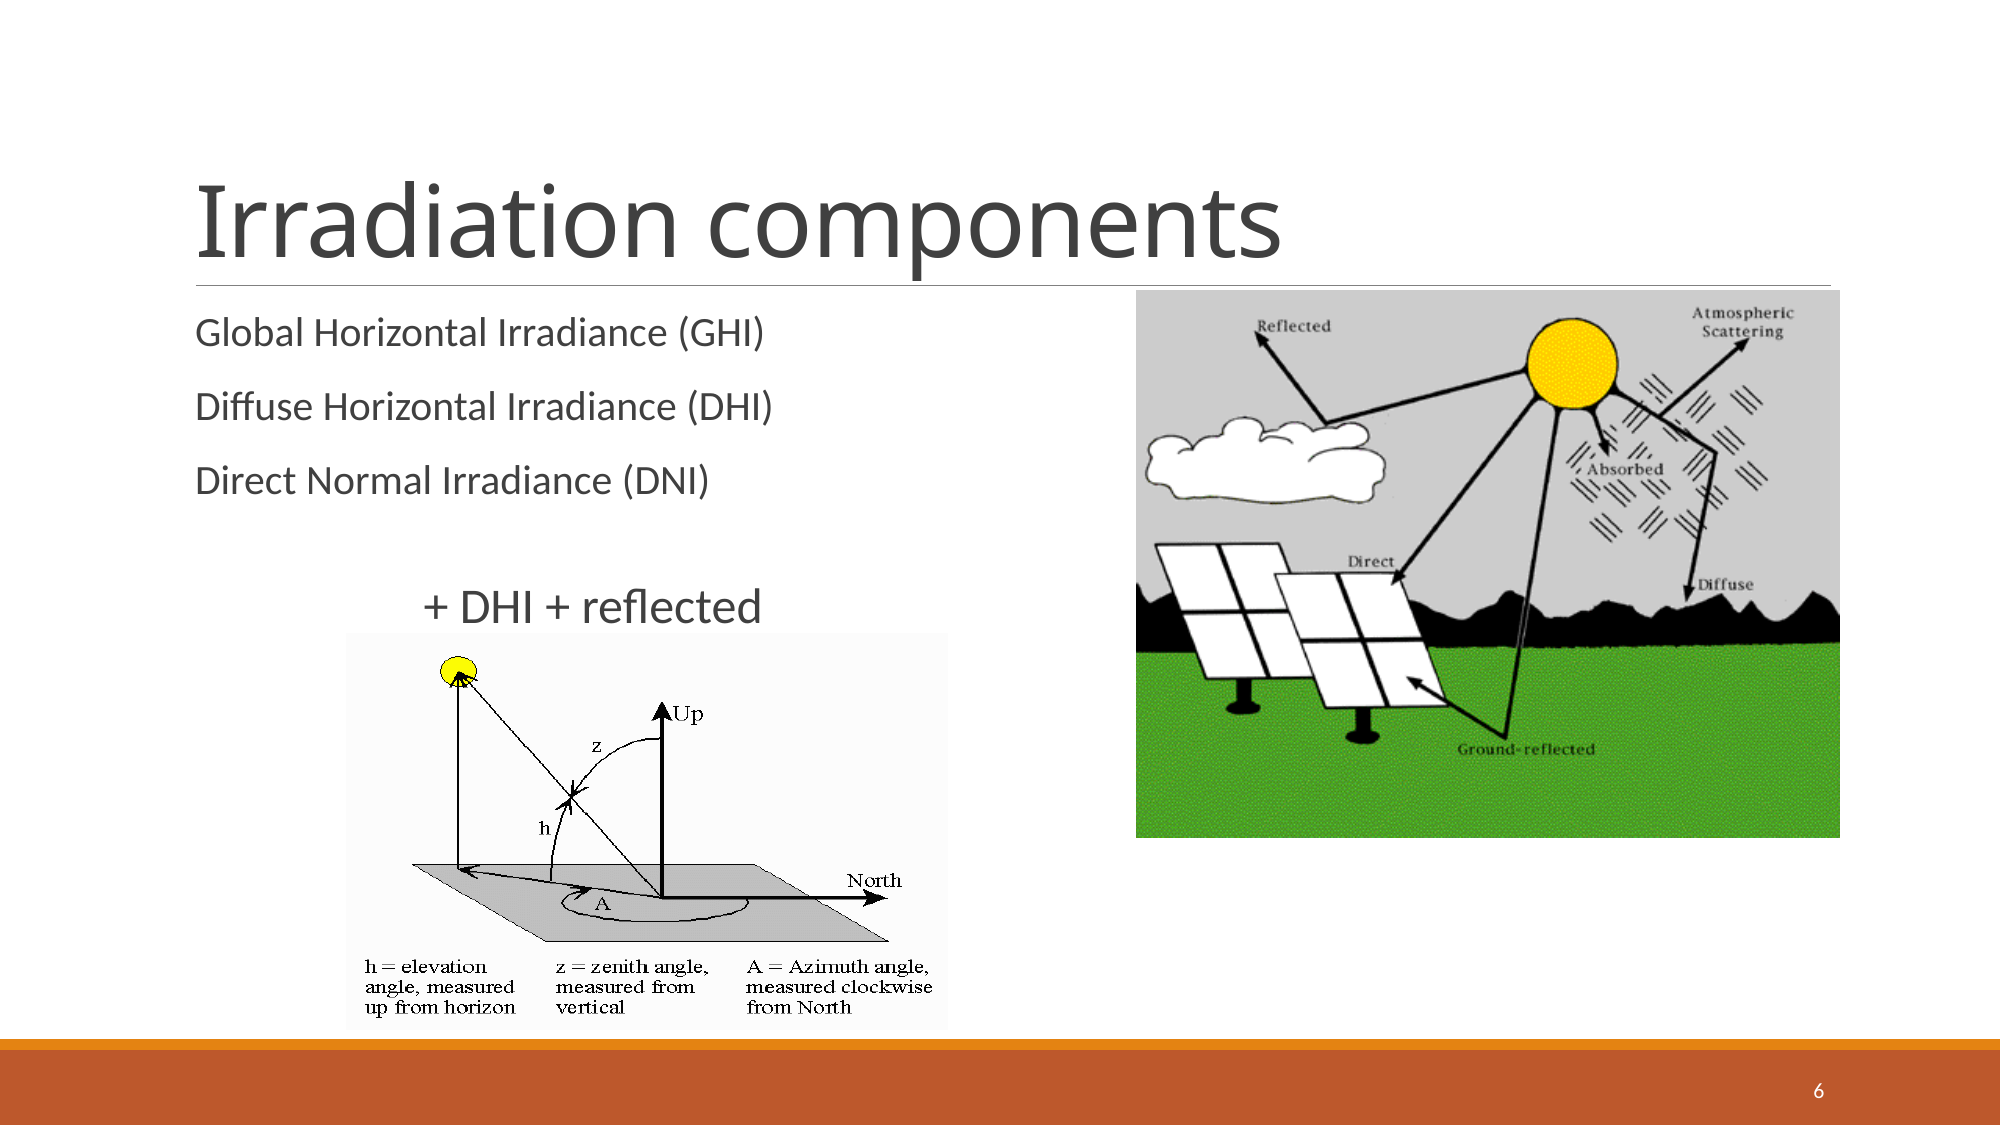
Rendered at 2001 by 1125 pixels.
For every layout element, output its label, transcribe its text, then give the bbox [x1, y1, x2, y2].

slide_number 6 [1624, 1059, 1840, 1120]
title Irradiation components [180, 47, 1830, 285]
picture [346, 633, 949, 1031]
list Global Horizontal Irradiance (GHI) Diffuse Horizontal Irradiance (DHI) Direct Normal Irradiance (DNI) [180, 302, 1830, 963]
picture [1135, 290, 1840, 838]
